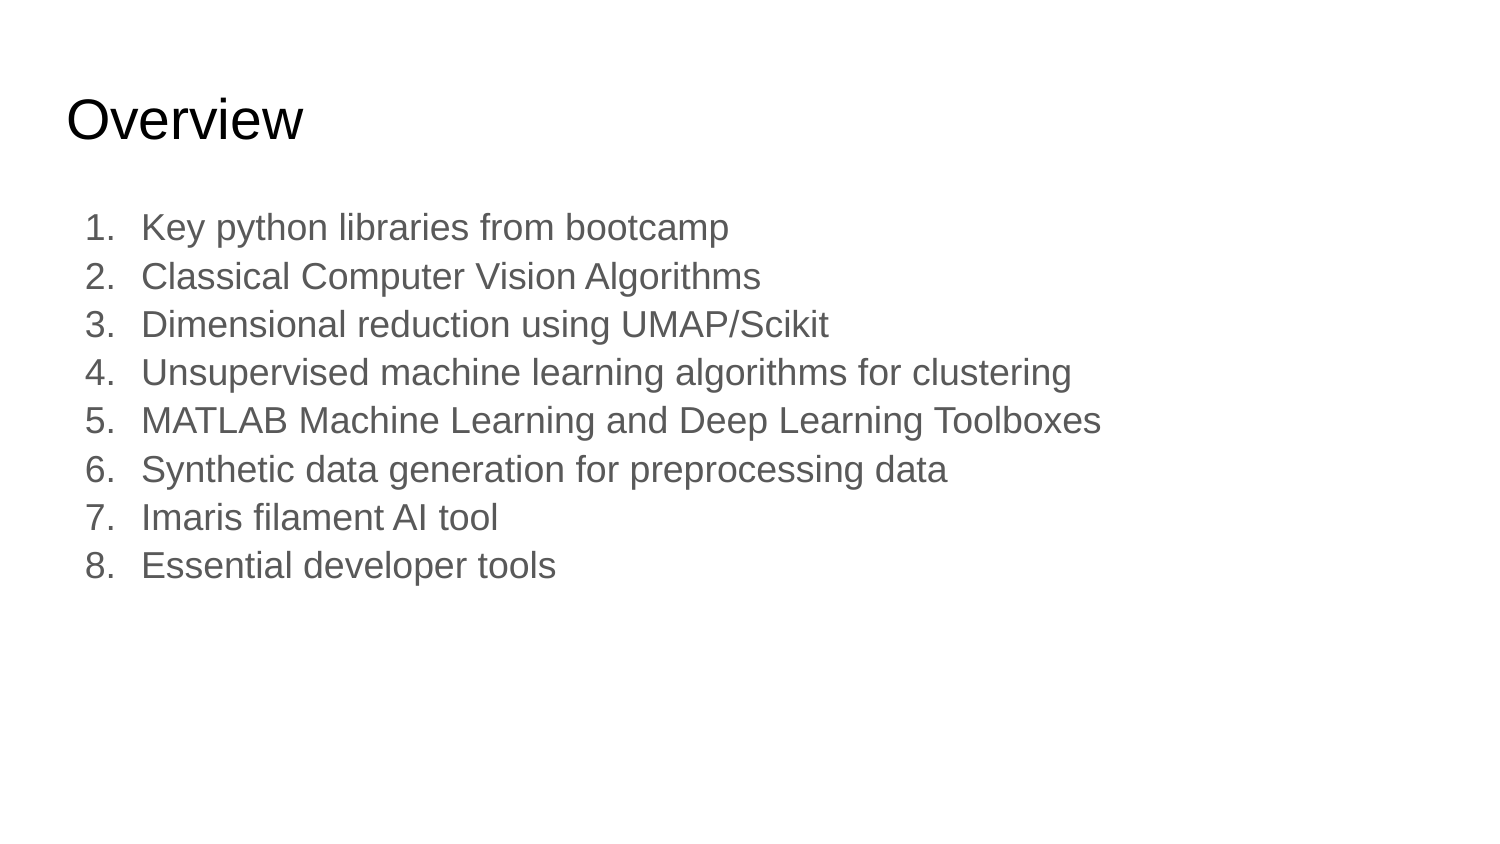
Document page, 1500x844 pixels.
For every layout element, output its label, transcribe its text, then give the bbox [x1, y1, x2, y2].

list Key python libraries from bootcamp Classical Computer Vision Algorithms Dimensional reduction using UMAP/Scikit Unsupervised machine learning algorithms for clustering MATLAB Machine Learning and Deep Learning Toolboxes Synthetic data generation for preprocessing data Imaris filament AI tool Essential developer tools [51, 185, 1449, 746]
title Overview [51, 72, 1449, 167]
